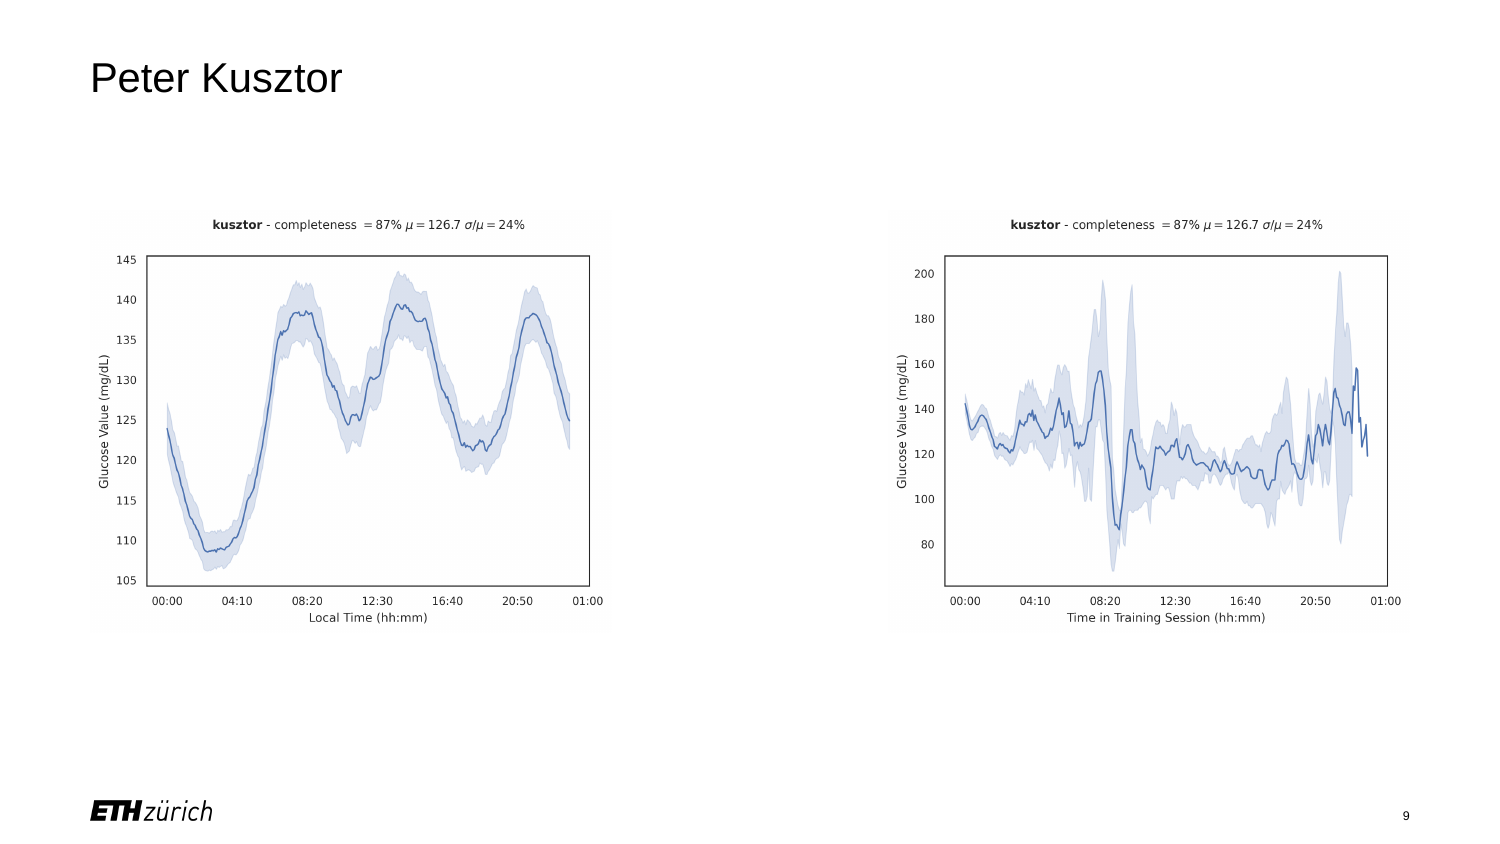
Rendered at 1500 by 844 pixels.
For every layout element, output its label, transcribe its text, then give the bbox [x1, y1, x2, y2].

picture [888, 210, 1411, 634]
picture [90, 800, 212, 821]
picture [89, 210, 612, 634]
title Peter Kusztor [90, 57, 1410, 168]
slide_number ‹#› [1370, 802, 1410, 829]
